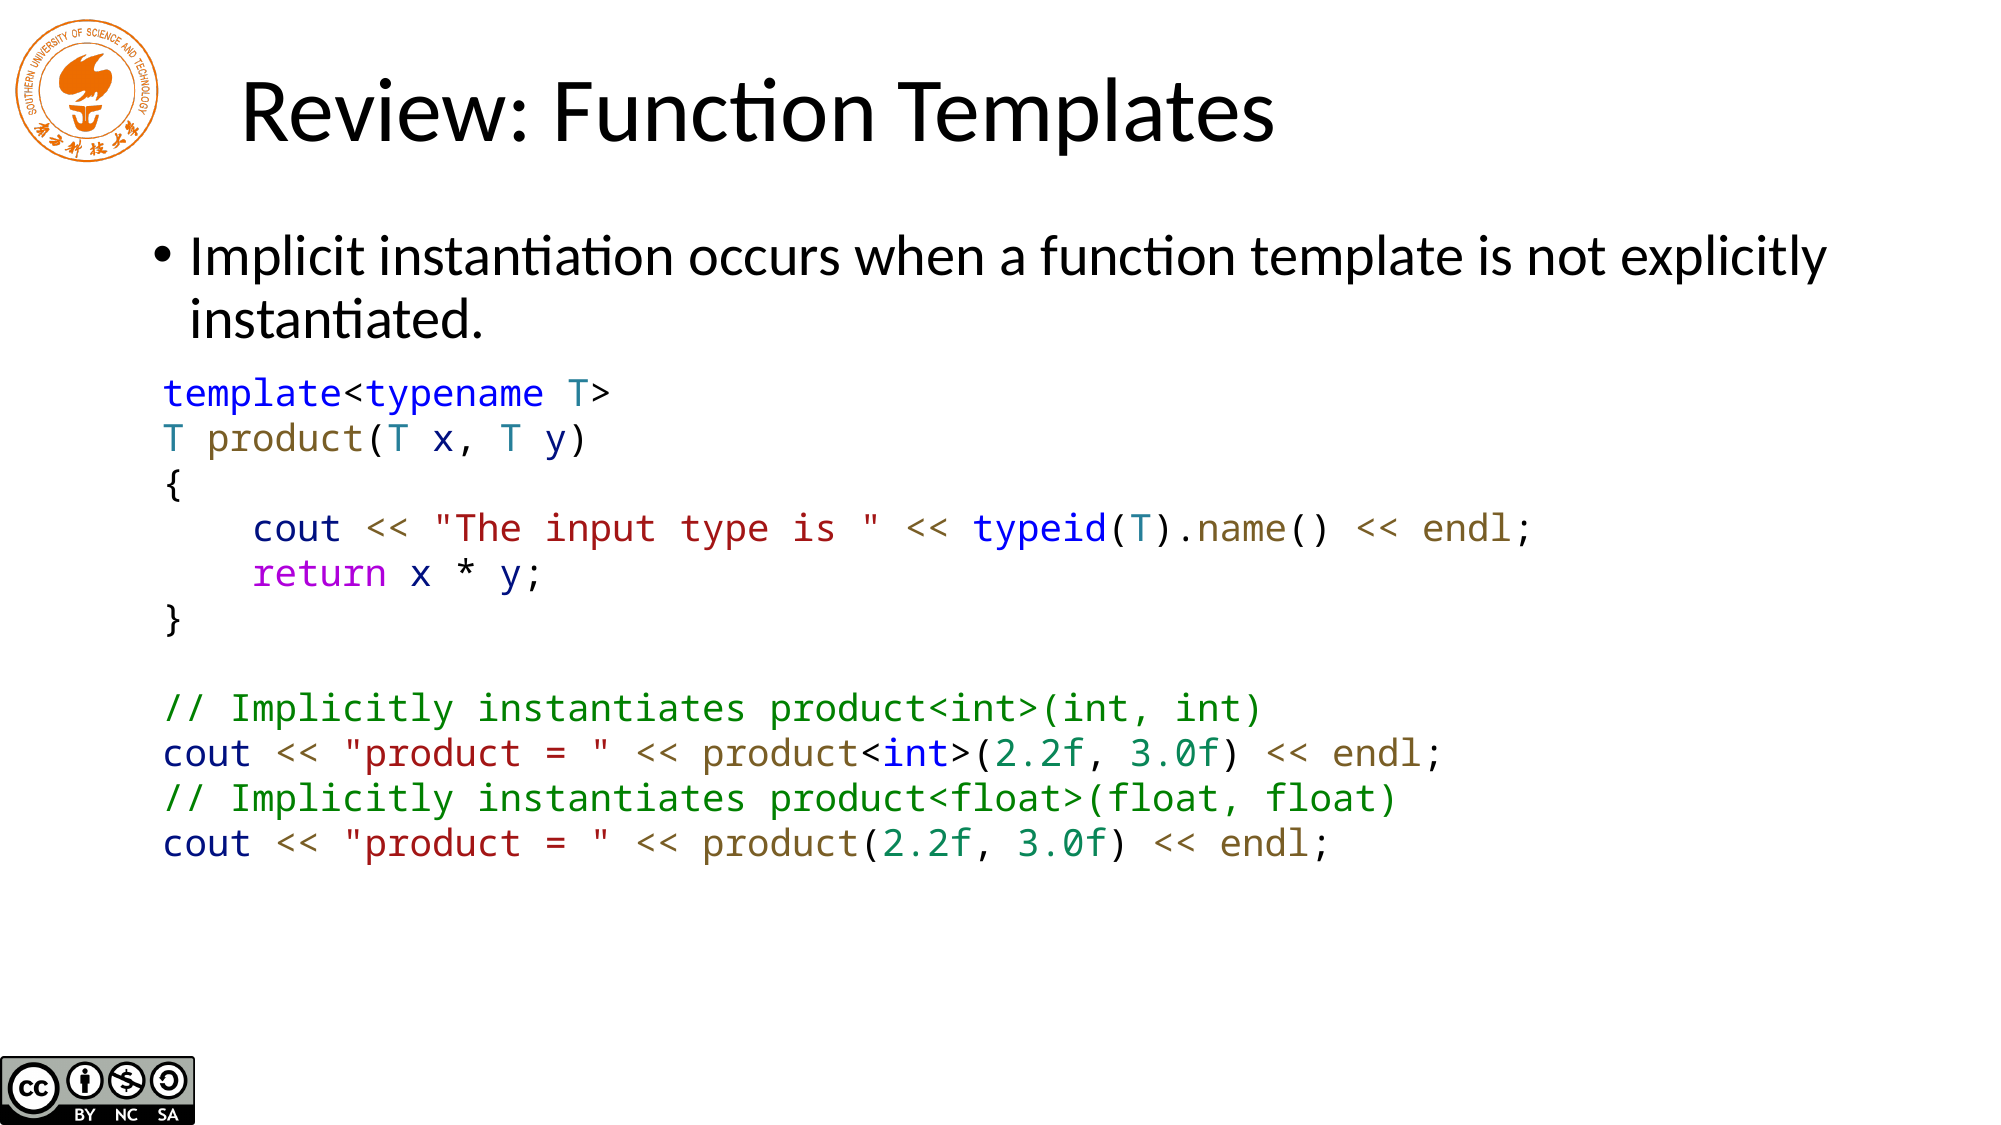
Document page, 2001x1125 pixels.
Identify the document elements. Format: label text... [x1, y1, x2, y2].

title Review: Function Templates [225, 43, 1951, 181]
picture [10, 0, 170, 166]
text_box template<typename T> T product(T x, T y) { cout << "The input type is " << typeid(T).name() << endl; return x * y; } // Implicitly instantiates product<int>(int, int) cout << "product = " << product<int>(2.2f, 3.0f) << endl; // Implicitly instantiates product<float>(float, float) cout << "product = " << product(2.2f, 3.0f) << endl; [147, 361, 1670, 962]
list Implicit instantiation occurs when a function template is not explicitly instantiated. [137, 217, 1951, 1014]
picture [0, 1056, 195, 1125]
